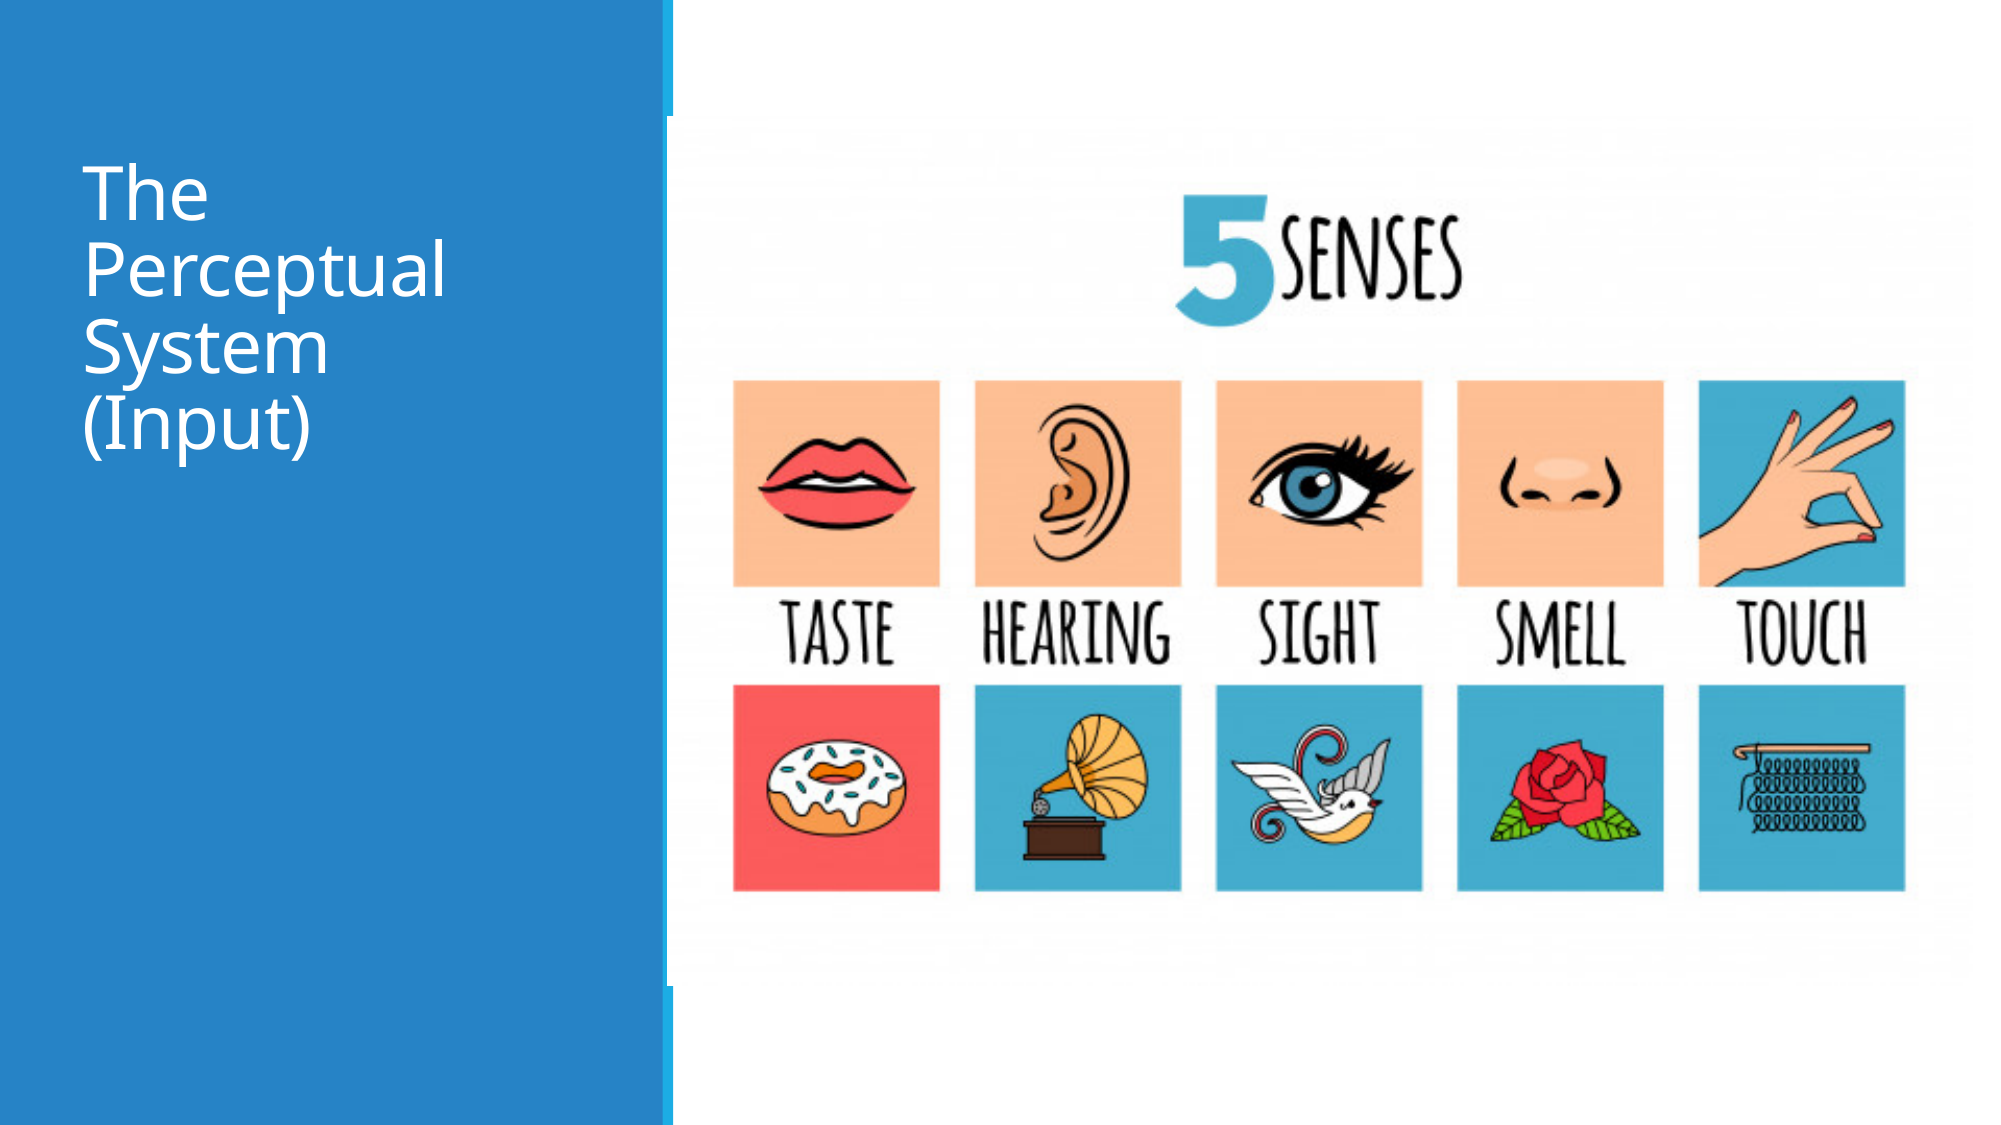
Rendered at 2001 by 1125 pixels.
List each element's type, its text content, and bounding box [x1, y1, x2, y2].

title The Perceptual System (Input) [74, 96, 601, 473]
picture [667, 116, 1973, 986]
